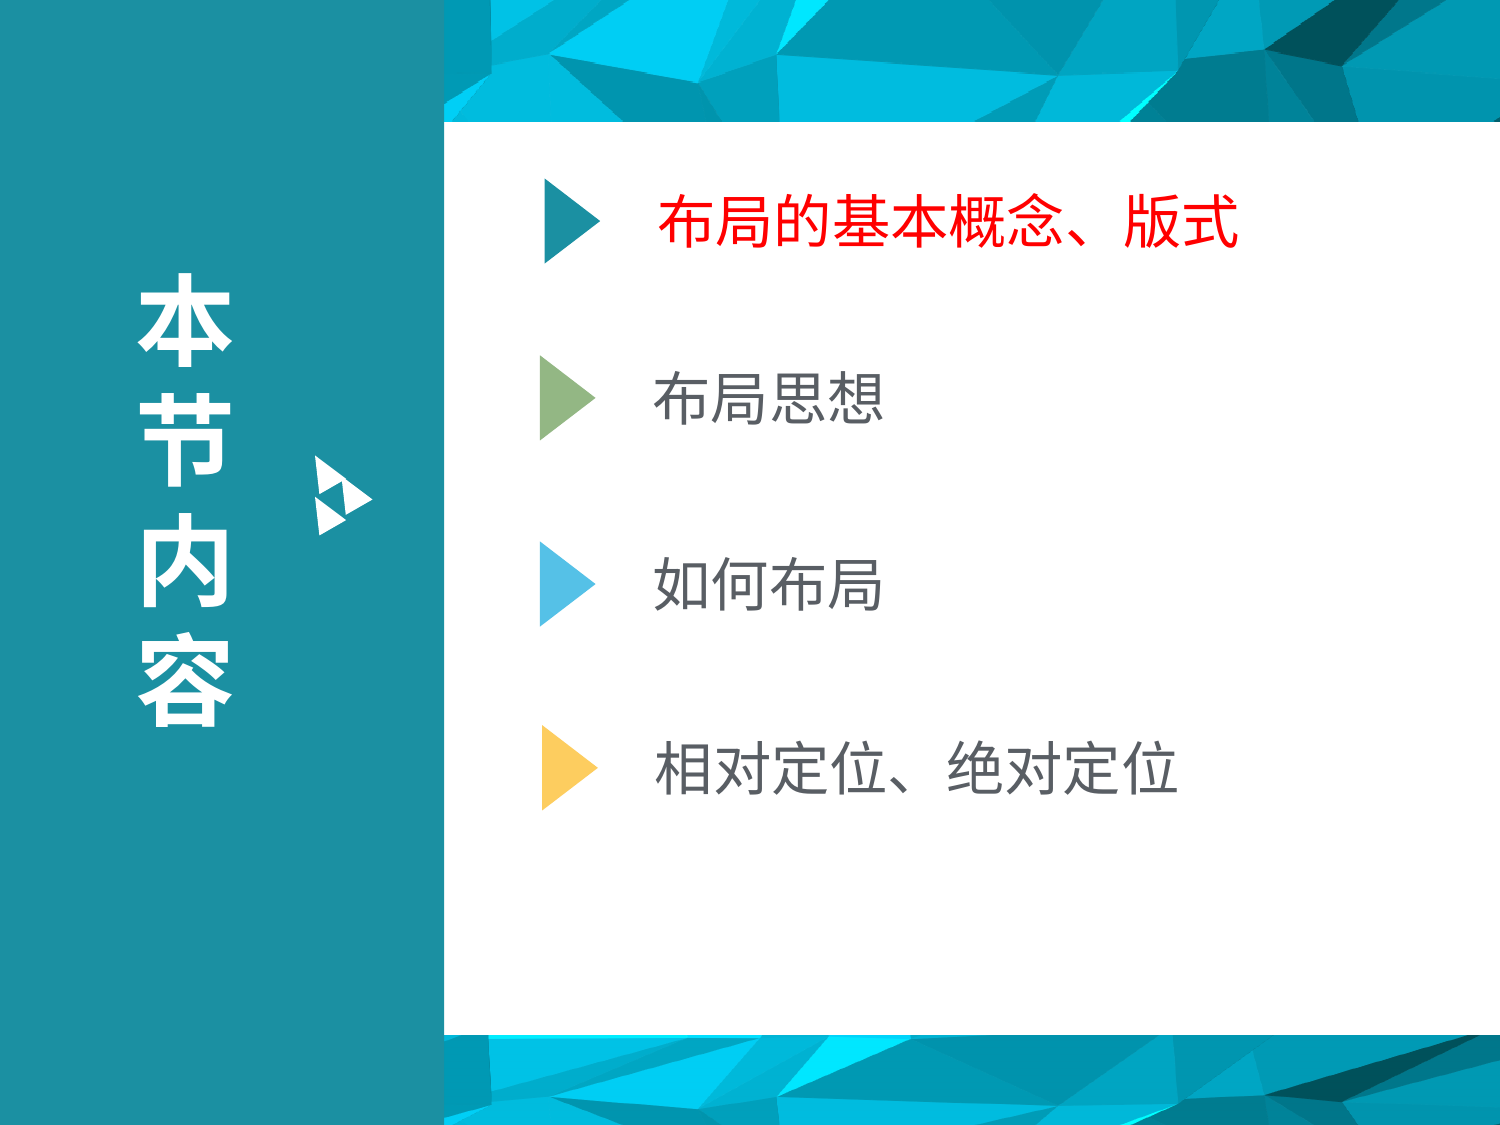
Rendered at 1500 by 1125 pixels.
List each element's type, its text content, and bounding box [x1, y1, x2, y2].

text_box 布局的基本概念、版式 [642, 178, 1371, 263]
picture [445, 0, 1500, 122]
text_box 布局思想 [637, 354, 1133, 440]
text_box [541, 723, 600, 813]
text_box 本节内容 [120, 251, 317, 746]
text_box [0, 0, 445, 1125]
picture [445, 1035, 1500, 1125]
text_box [543, 176, 602, 266]
text_box [538, 353, 598, 443]
text_box 相对定位、绝对定位 [640, 724, 1378, 810]
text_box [308, 453, 366, 531]
text_box [538, 539, 598, 629]
text_box 如何布局 [637, 541, 1133, 626]
